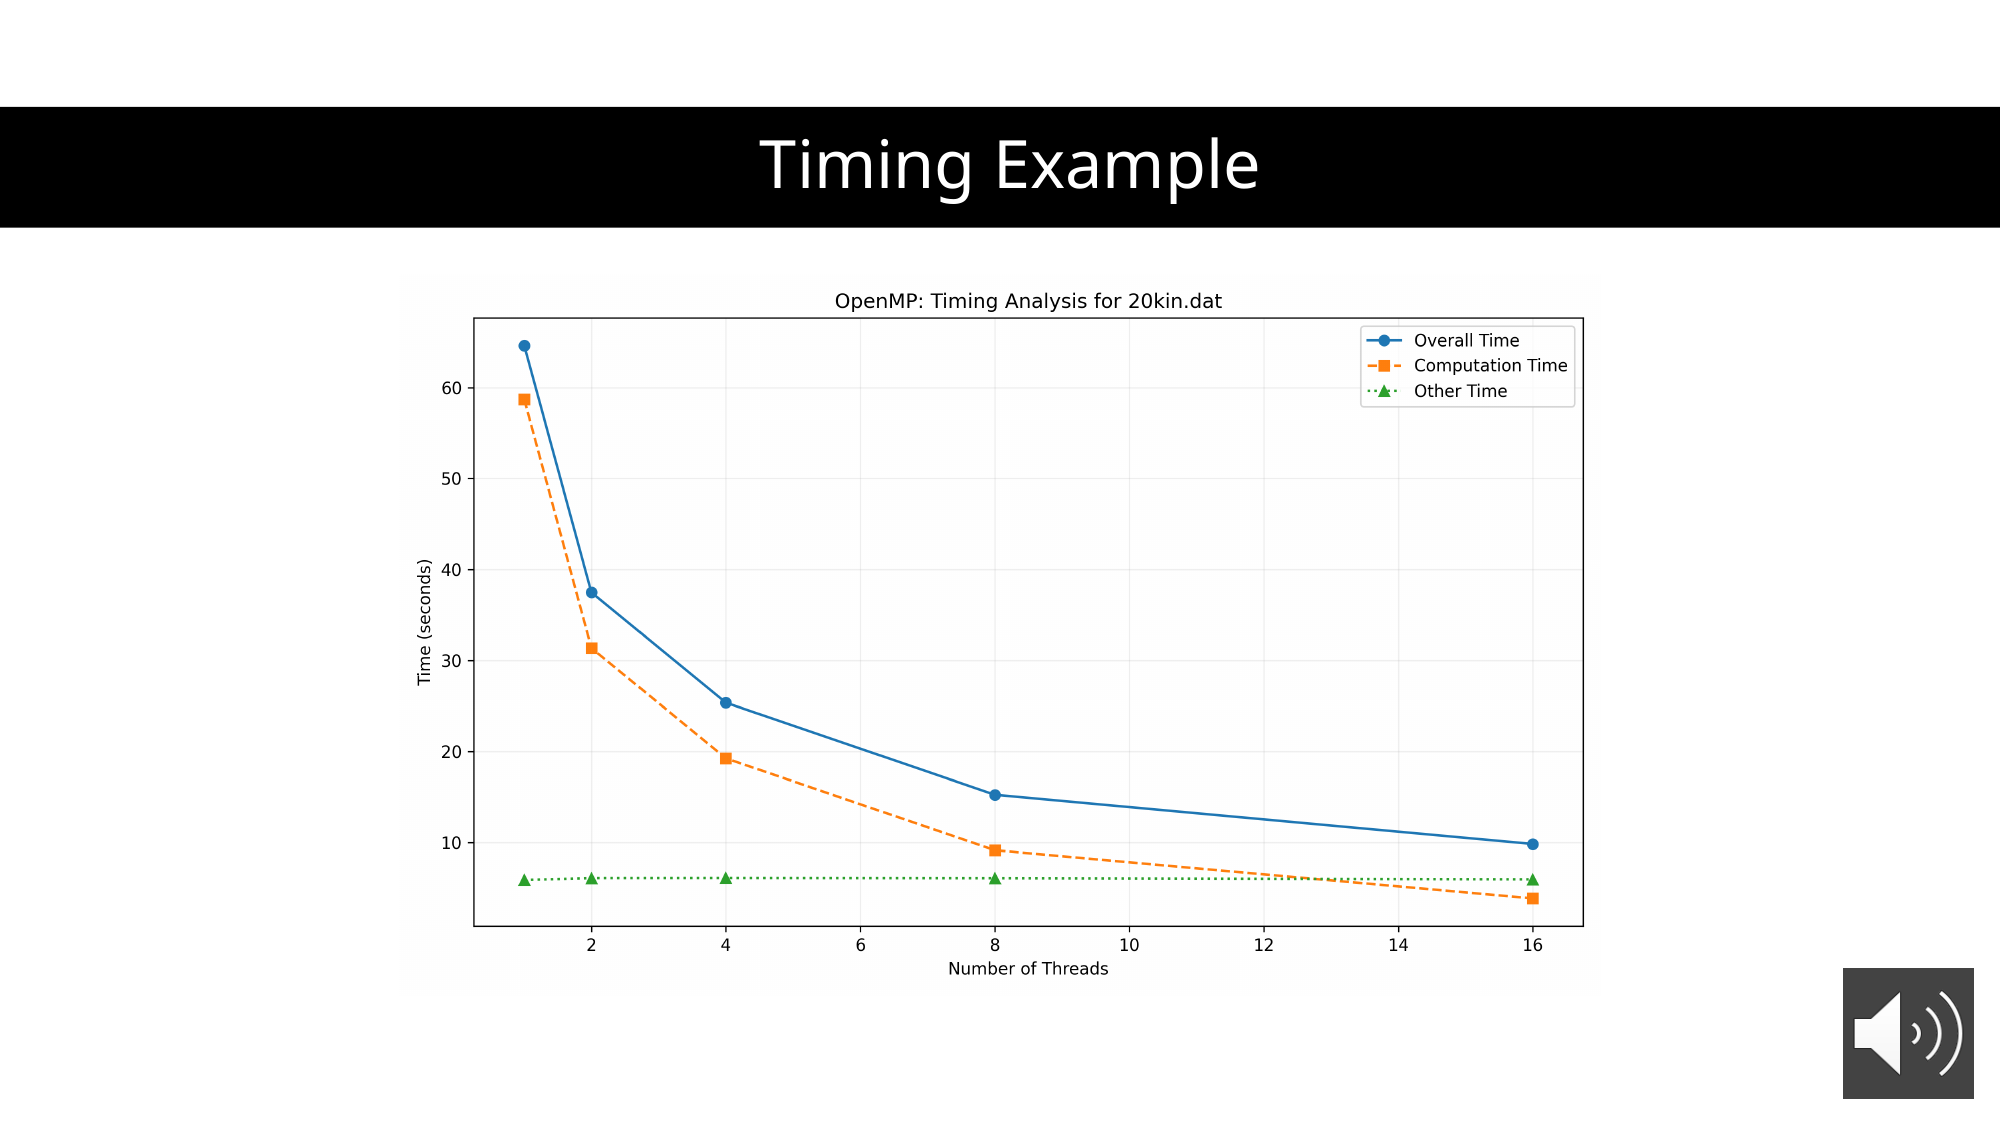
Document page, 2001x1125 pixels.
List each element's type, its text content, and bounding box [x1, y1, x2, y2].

text_box [0, 105, 2000, 229]
picture [398, 274, 1602, 997]
title Timing Example [91, 105, 1931, 228]
picture [1841, 966, 1976, 1101]
